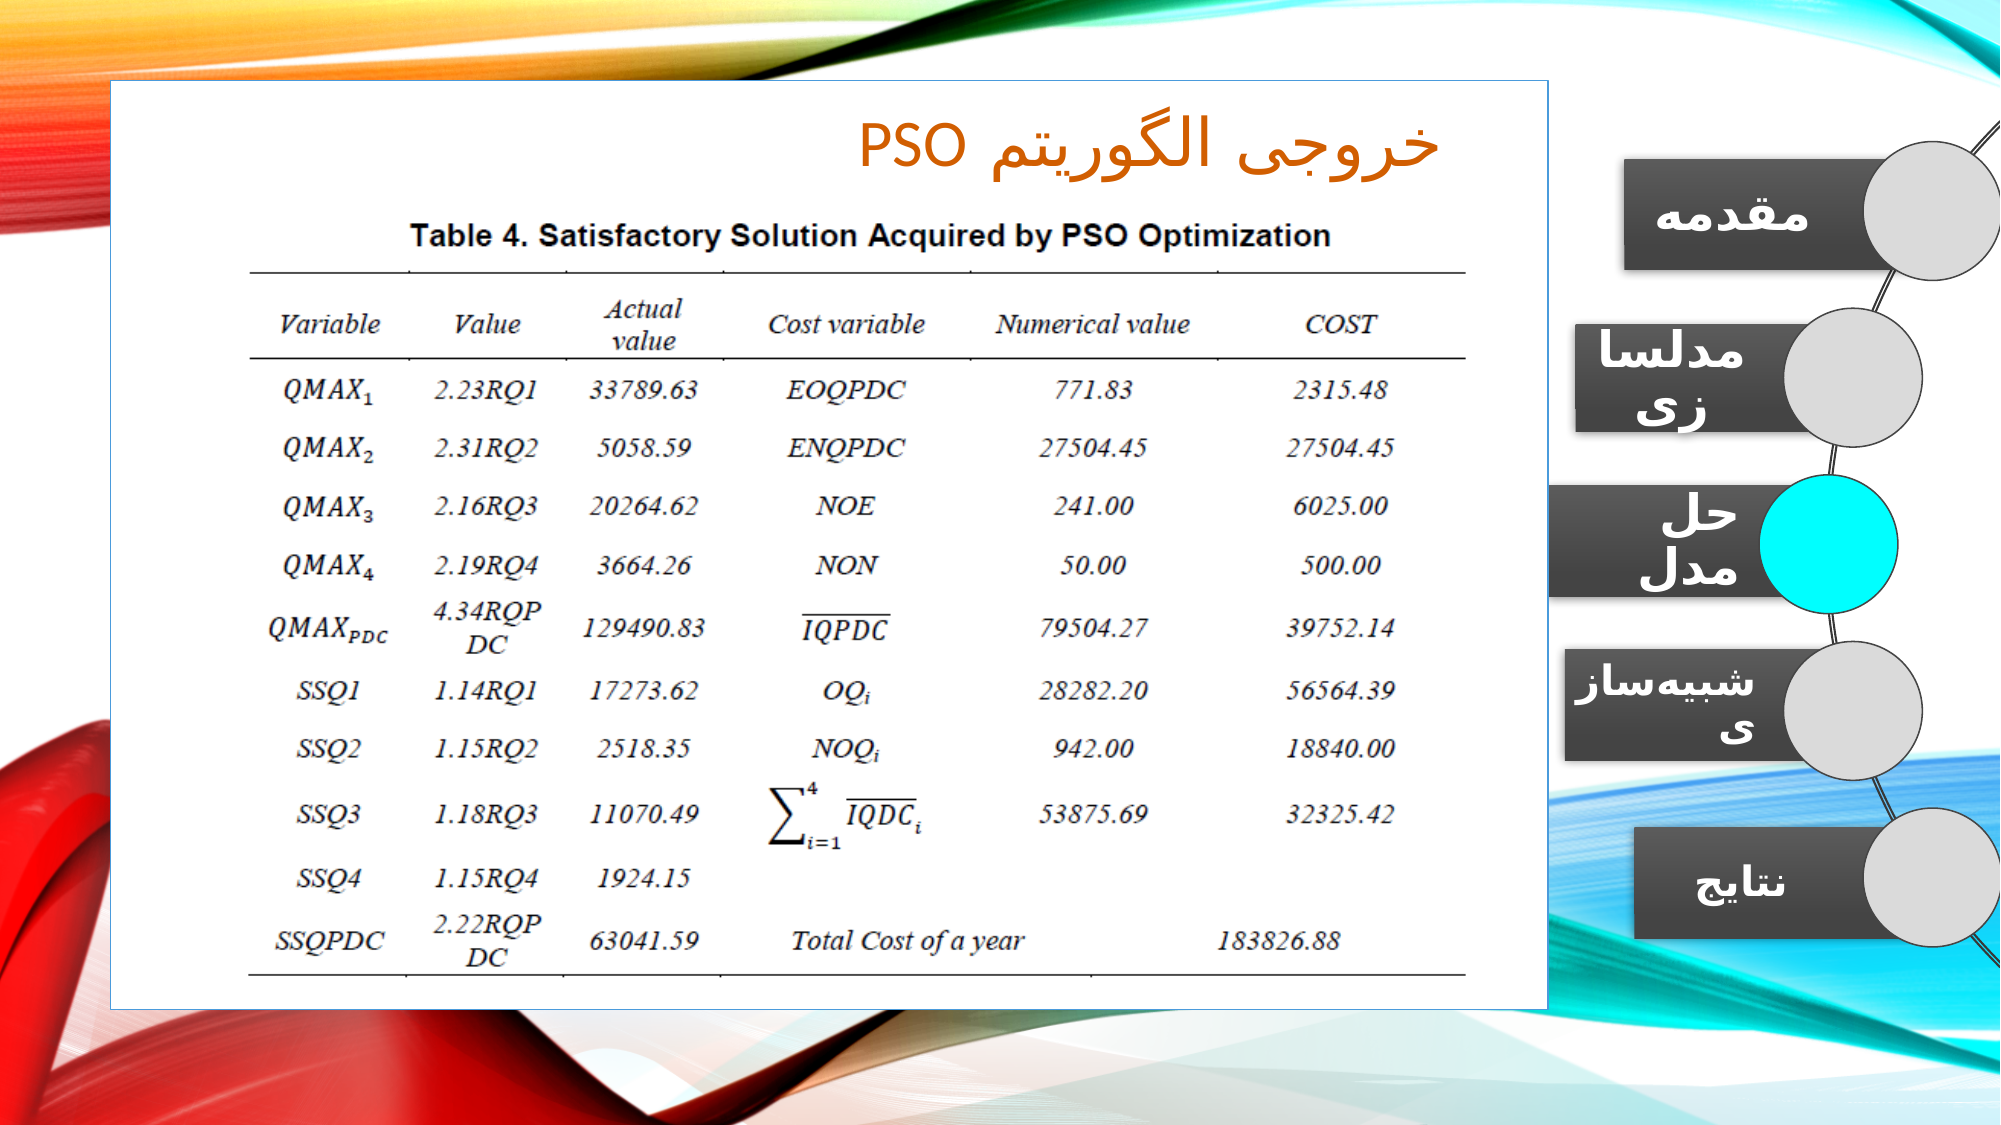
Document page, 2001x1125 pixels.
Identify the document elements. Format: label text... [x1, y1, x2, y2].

text_box خروجی الگوریتم PSO [775, 92, 1526, 188]
text_box [110, 80, 1549, 1010]
picture [0, 0, 2001, 1125]
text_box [1037, 99, 2000, 989]
